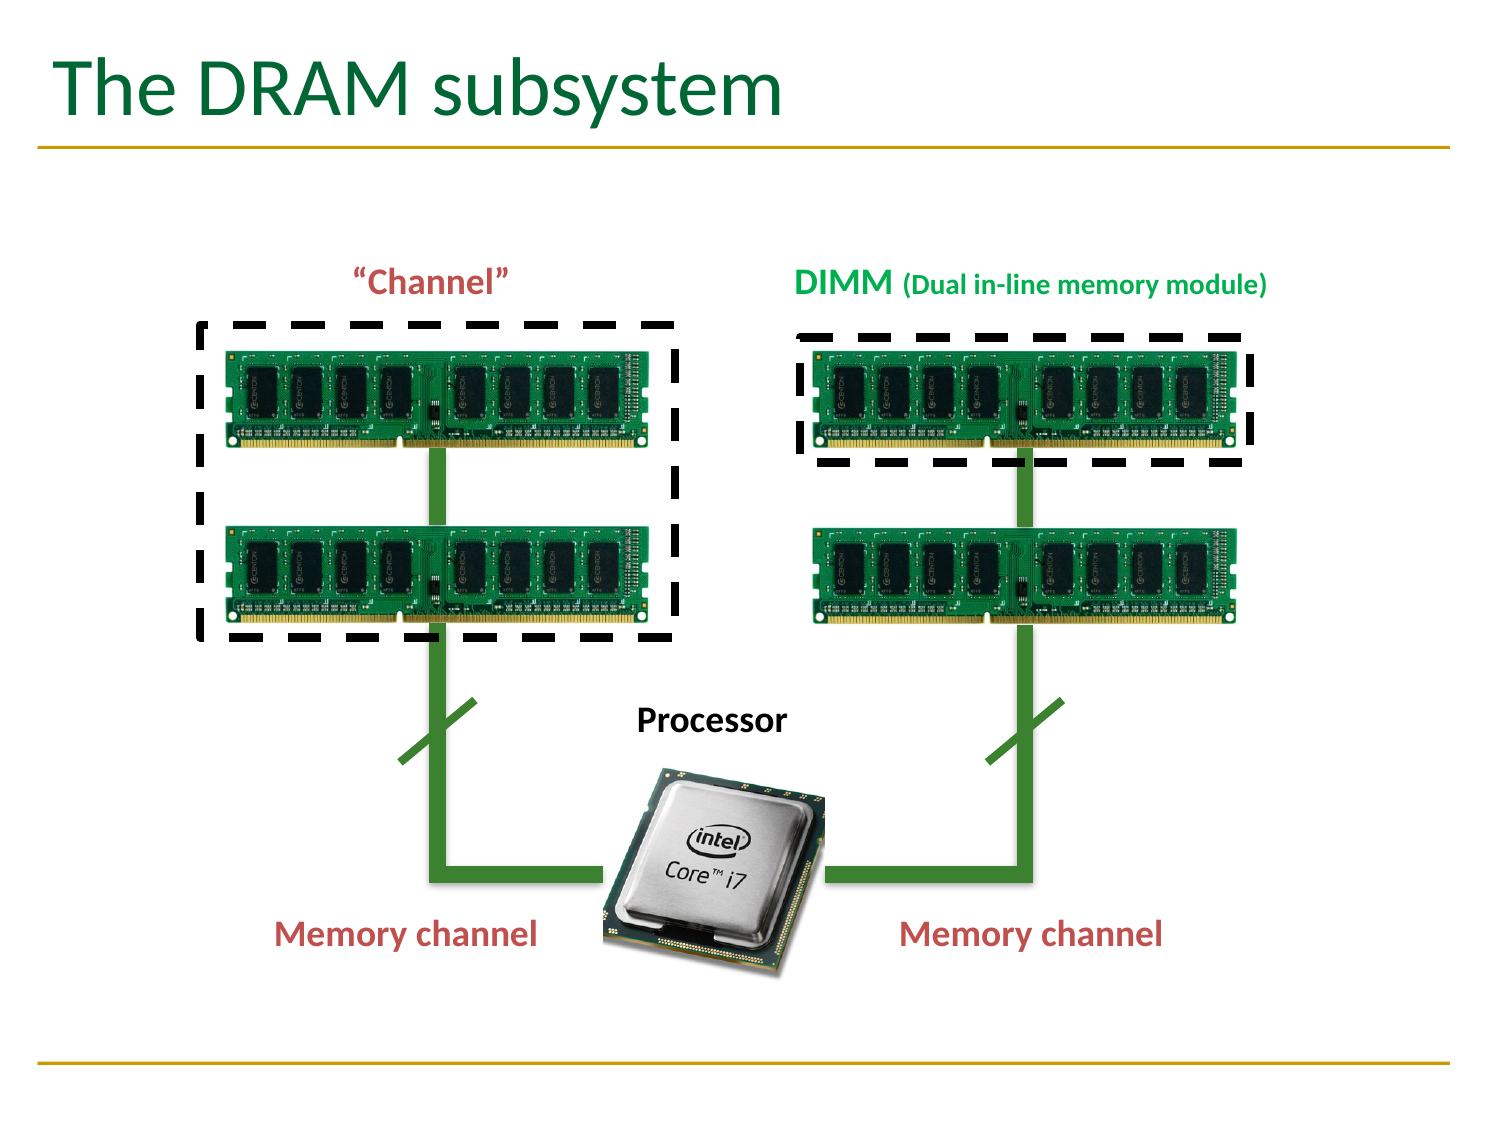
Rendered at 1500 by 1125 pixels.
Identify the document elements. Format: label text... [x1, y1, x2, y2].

picture [602, 763, 826, 986]
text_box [987, 699, 1063, 763]
text_box “Channel” [274, 249, 588, 310]
picture [812, 349, 1238, 449]
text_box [437, 622, 604, 875]
text_box Processor [607, 687, 819, 748]
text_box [399, 699, 476, 763]
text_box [824, 624, 1026, 875]
picture [224, 349, 651, 449]
title The DRAM subsystem [37, 24, 1450, 200]
picture [812, 526, 1238, 626]
text_box DIMM (Dual in-line memory module) [762, 249, 1300, 310]
text_box [798, 335, 1252, 465]
picture [224, 524, 651, 624]
text_box Memory channel [874, 901, 1188, 962]
text_box [198, 323, 677, 639]
text_box Memory channel [249, 901, 563, 962]
